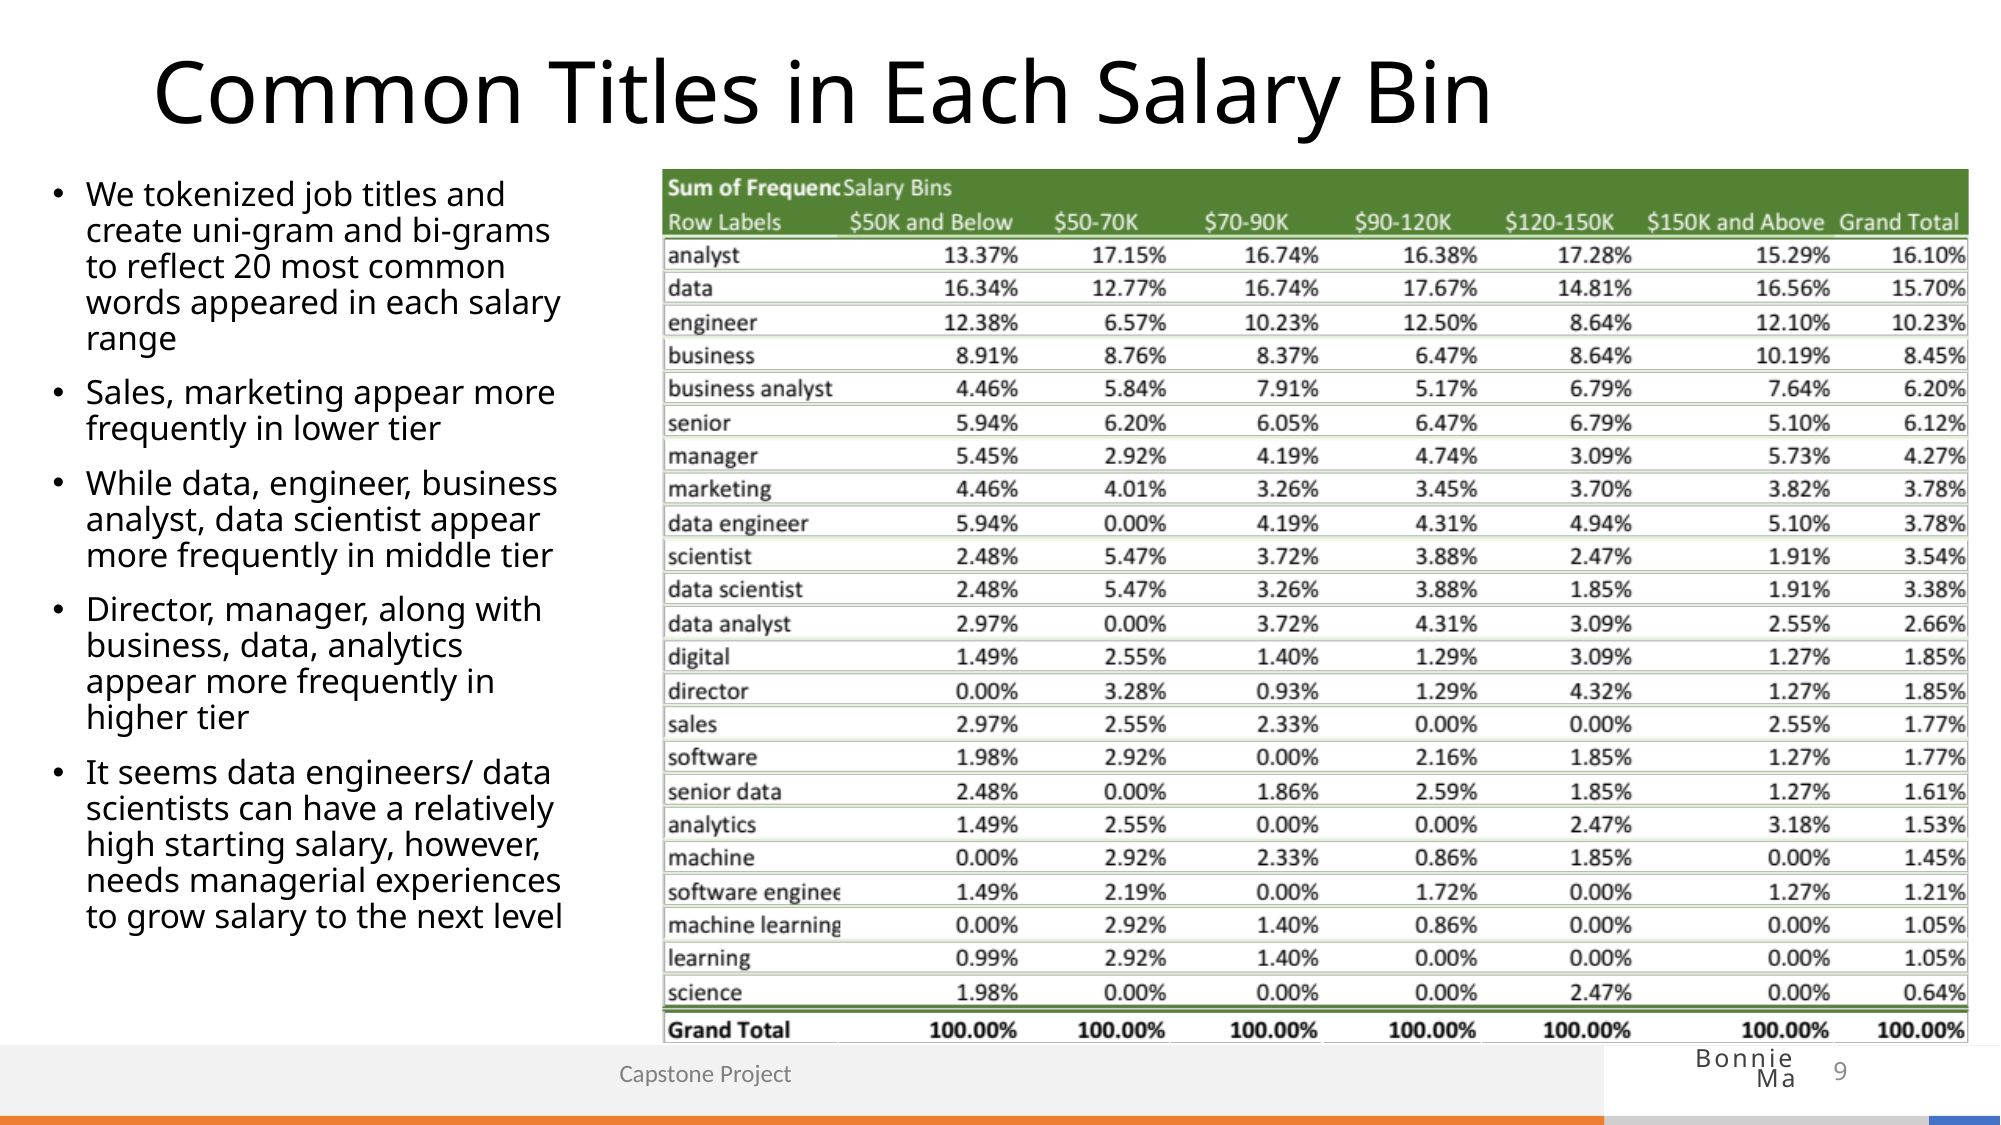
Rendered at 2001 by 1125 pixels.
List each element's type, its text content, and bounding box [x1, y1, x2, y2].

slide_number 9 [1412, 1043, 1863, 1103]
text_box Capstone Project [311, 1042, 807, 1103]
title Common Titles in Each Salary Bin [137, 41, 1863, 151]
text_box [662, 169, 1969, 1043]
list We tokenized job titles and create uni-gram and bi-grams to reflect 20 most common words appeared in each salary range Sales, marketing appear more frequently in lower tier While data, engineer, business analyst, data scientist appear more frequently in middle tier Director, manager, along with business, data, analytics appear more frequently in higher tier It seems data engineers/ data scientists can have a relatively high starting salary, however, needs managerial experiences to grow salary to the next level [37, 169, 586, 957]
